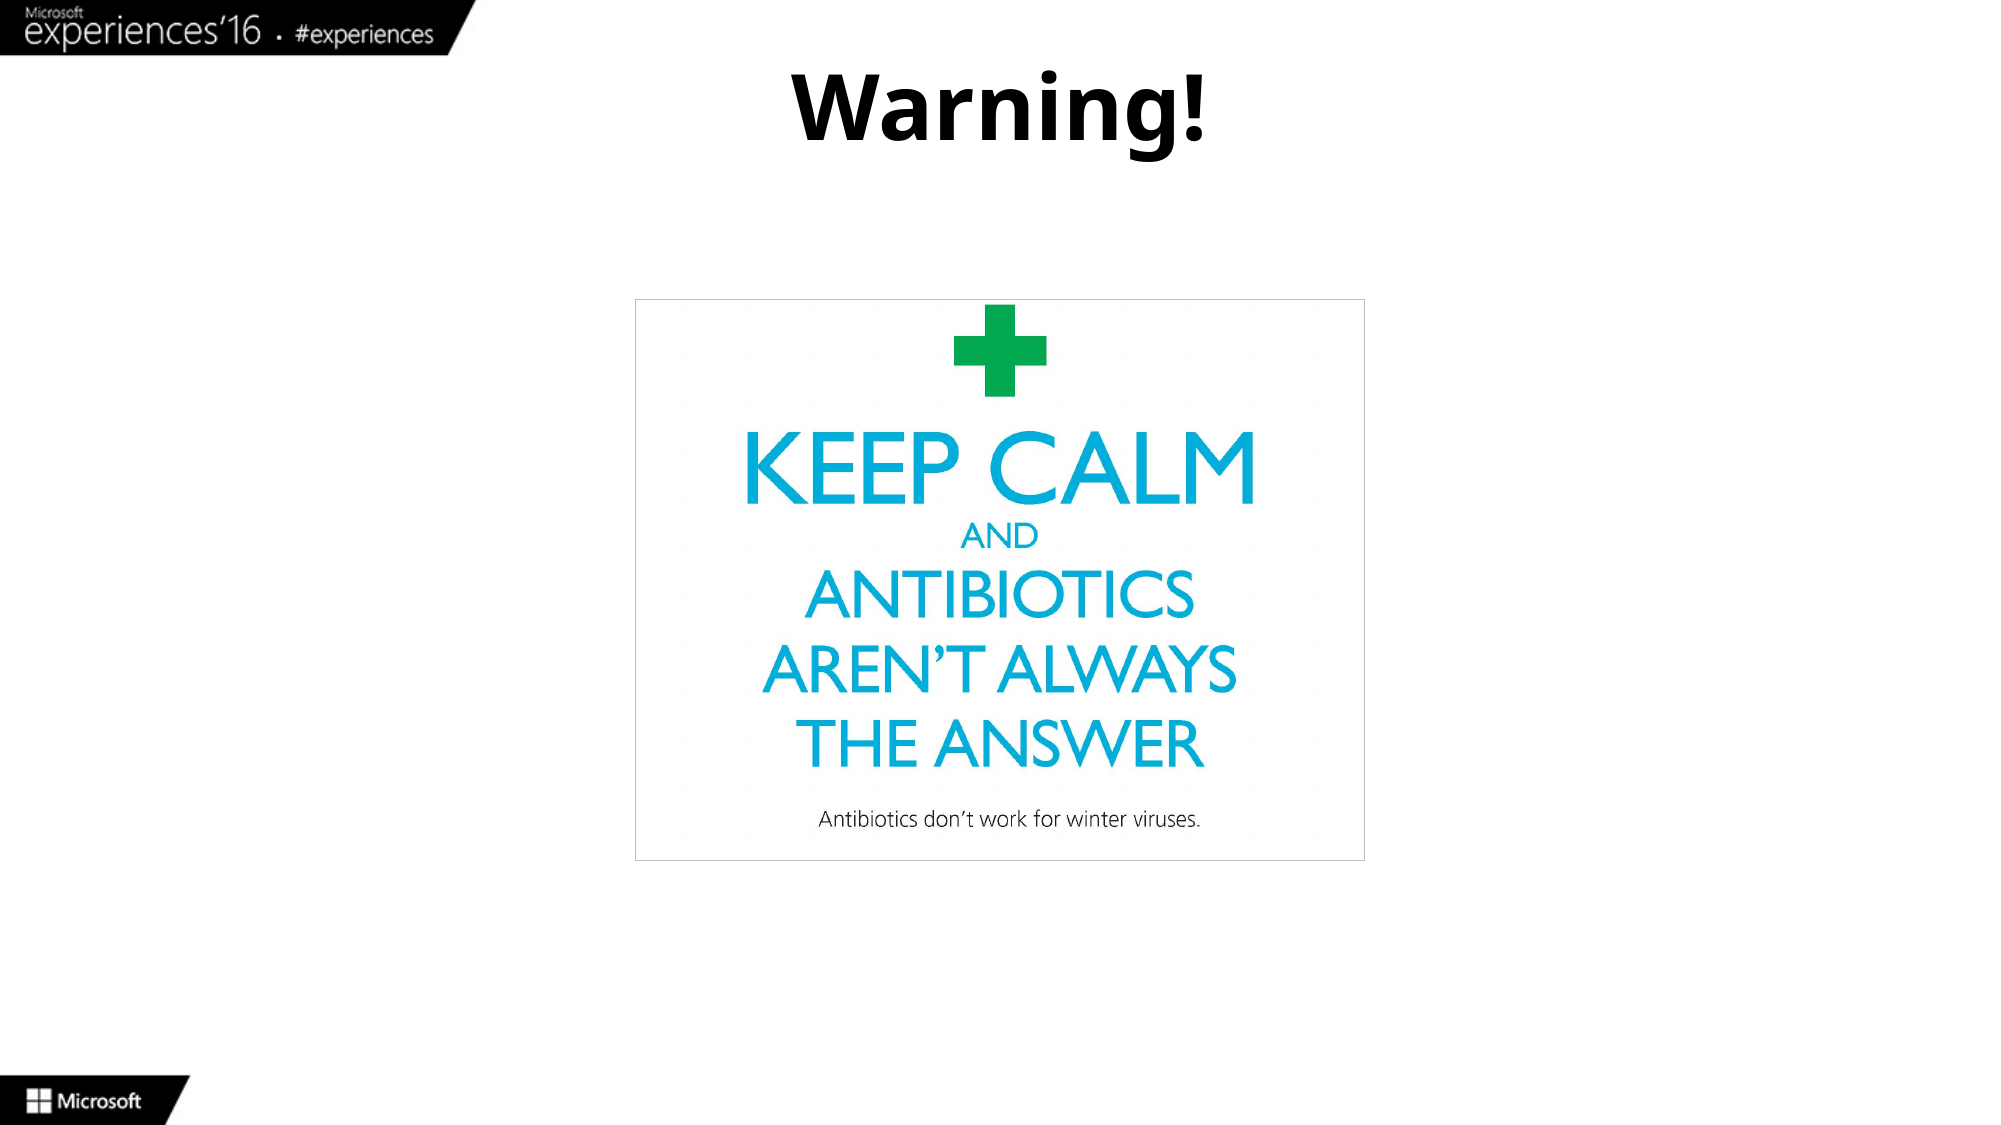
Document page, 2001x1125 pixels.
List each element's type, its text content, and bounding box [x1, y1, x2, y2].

picture [0, 0, 490, 58]
title Warning! [0, 59, 2000, 163]
picture [0, 1073, 196, 1125]
picture [635, 299, 1365, 861]
